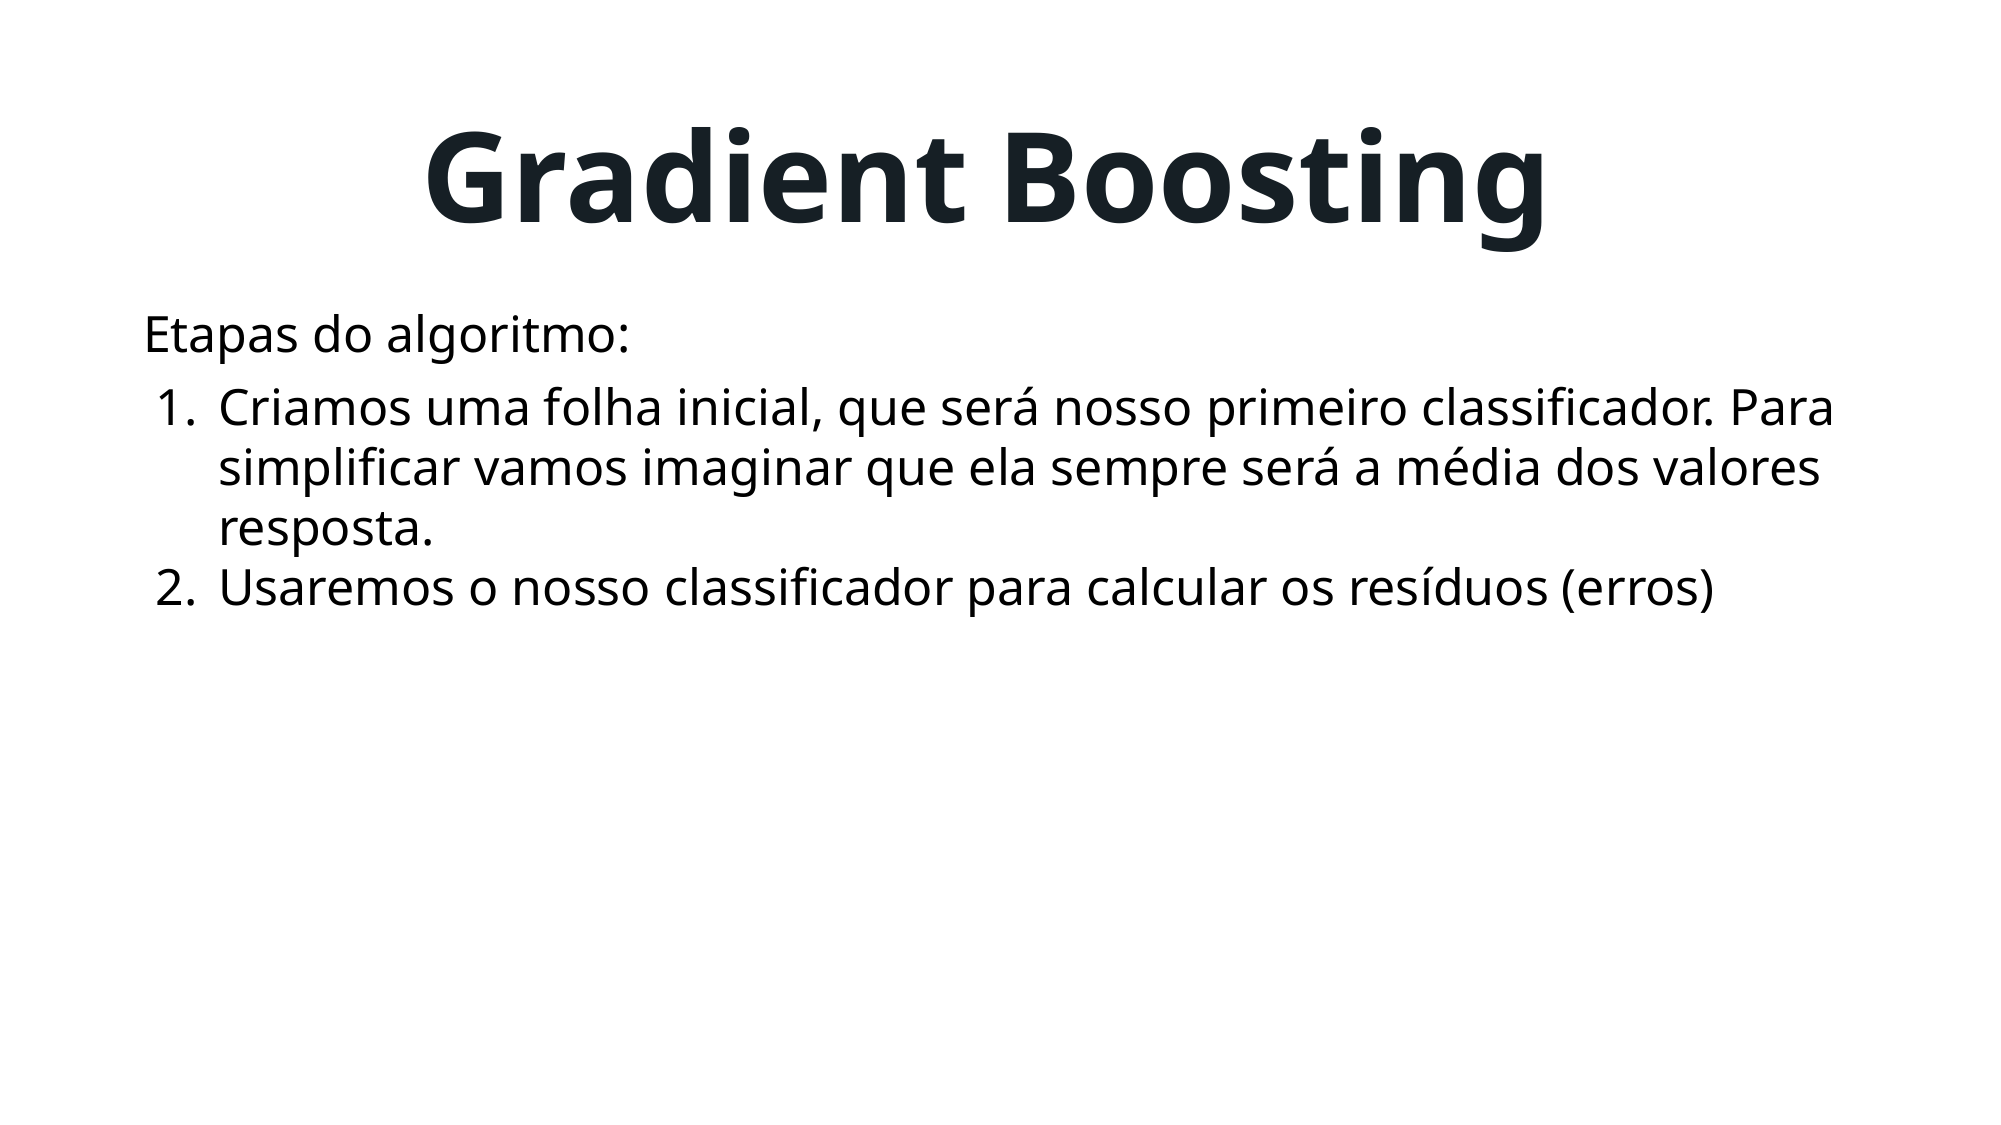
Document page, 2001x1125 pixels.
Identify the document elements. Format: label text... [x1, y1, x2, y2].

text_box Etapas do algoritmo: Criamos uma folha inicial, que será nosso primeiro classificador. Para simplificar vamos imaginar que ela sempre será a média dos valores resposta. Usaremos o nosso classificador para calcular os resíduos (erros) [128, 287, 1874, 1045]
title Gradient Boosting [55, 83, 1919, 268]
